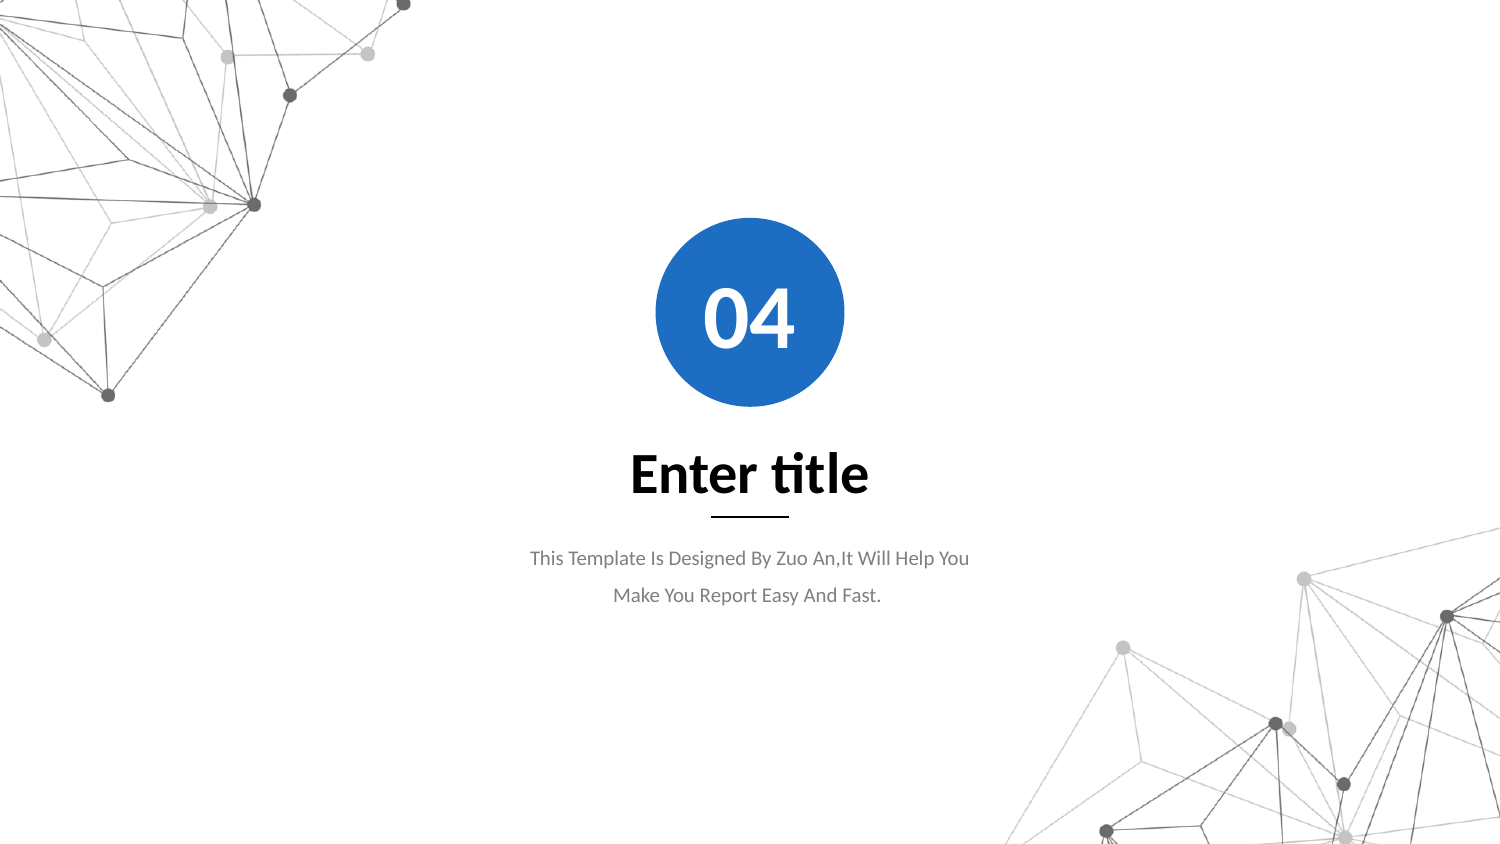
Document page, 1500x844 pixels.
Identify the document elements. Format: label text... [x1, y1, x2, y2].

text_box This Template Is Designed By Zuo An,It Will Help You Make You Report Easy And Fast. [499, 524, 1001, 615]
picture [0, 0, 1500, 844]
text_box 04 [654, 216, 846, 408]
text_box Enter title [615, 407, 885, 513]
